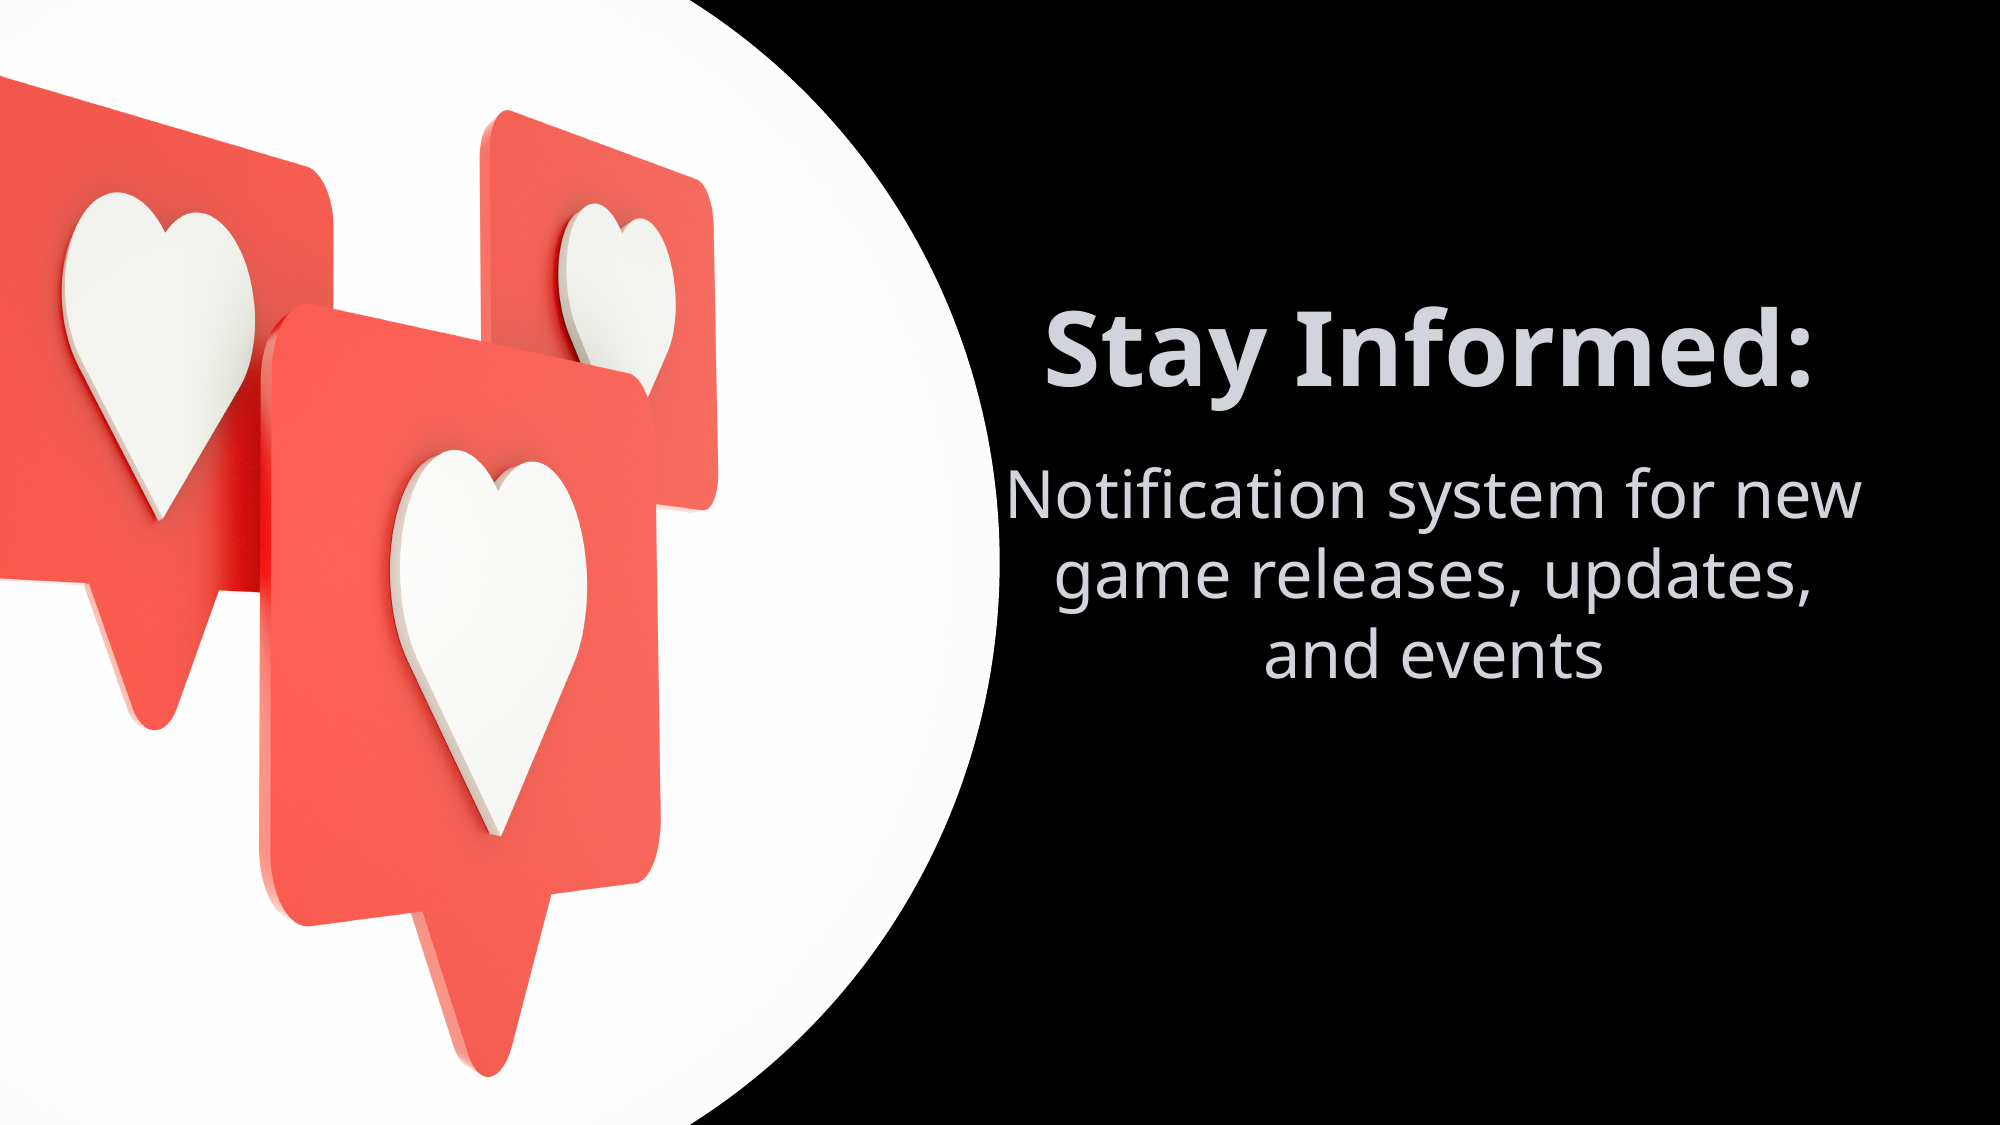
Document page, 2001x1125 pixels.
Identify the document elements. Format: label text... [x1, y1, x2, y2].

text_box [693, 0, 2000, 1125]
text_box [0, 0, 987, 1125]
text_box Stay Informed: Notification system for new game releases, updates, and events [970, 274, 1898, 700]
